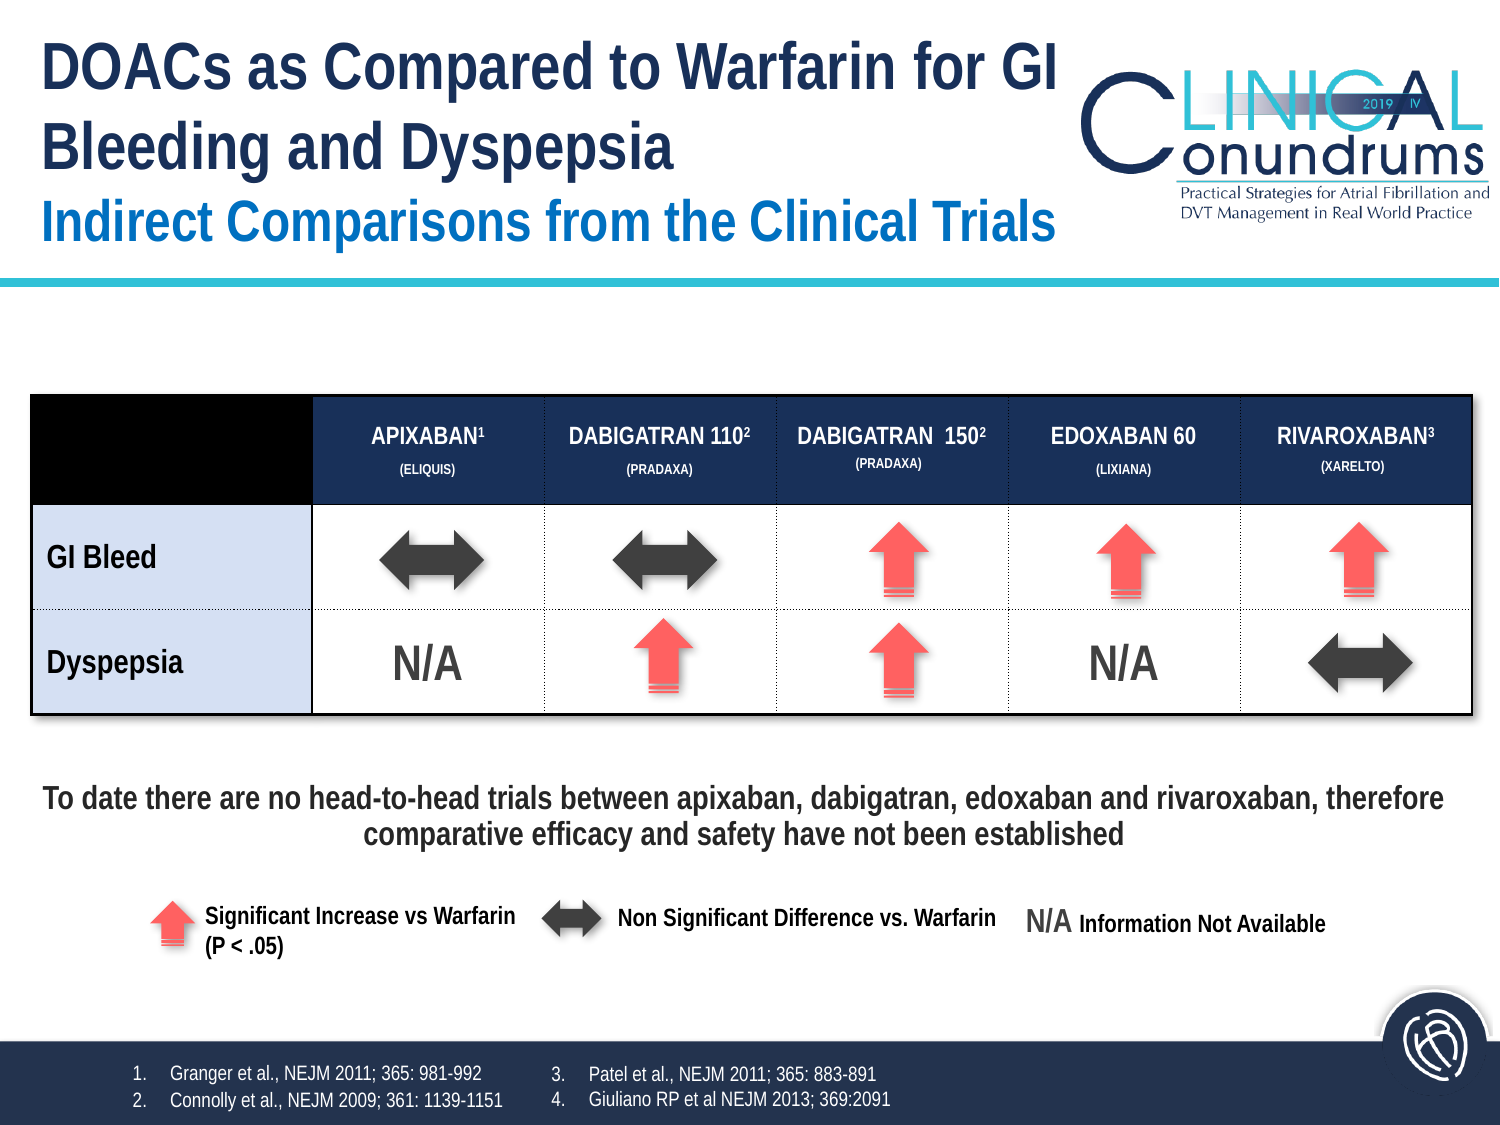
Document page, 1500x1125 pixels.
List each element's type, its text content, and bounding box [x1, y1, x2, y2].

table_cell [1008, 505, 1240, 609]
table_header Rivaroxaban3 (Xarelto) [1240, 397, 1471, 504]
table_header Dabigatran 1102 (Pradaxa) [544, 397, 776, 504]
table_cell [1240, 505, 1471, 609]
text_box [161, 940, 184, 946]
text_box [1305, 630, 1415, 695]
text_box N/A Information Not Available [1011, 891, 1463, 947]
text_box [0, 1041, 1500, 1125]
text_box To date there are no head-to-head trials between apixaban, dabigatran, edoxaban and rivaroxaban, therefore comparative efficacy and safety have not been established [26, 773, 1463, 860]
text_box [631, 615, 696, 695]
text_box DOACs as Compared to Warfarin for GI Bleeding and Dyspepsia Indirect Comparisons from the Clinical Trials [26, 15, 1153, 261]
text_box [377, 528, 487, 592]
text_box Significant Increase vs Warfarin (P < .05) [190, 891, 563, 967]
table_cell N/A [1008, 609, 1240, 713]
text_box Patel et al., NEJM 2011; 365: 883-891 Giuliano RP et al NEJM 2013; 369:2091 [461, 1053, 1037, 1118]
text_box [150, 900, 190, 939]
picture [1374, 985, 1493, 1103]
table_cell N/A [313, 609, 544, 713]
table_cell GI Bleed [33, 505, 311, 609]
table_cell [776, 609, 1008, 713]
table_cell [313, 505, 544, 609]
text_box [866, 519, 931, 599]
text_box [1327, 519, 1391, 599]
table_header Dabigatran 1502 (Pradaxa) [776, 397, 1008, 504]
text_box [1094, 521, 1159, 601]
text_box [610, 528, 720, 592]
table_cell [776, 505, 1008, 609]
table_header [33, 397, 311, 504]
text_box [866, 620, 931, 700]
text_box Granger et al., NEJM 2011; 365: 981-992 Connolly et al., NEJM 2009; 361: 1139-1151 [42, 1052, 618, 1120]
text_box Non Significant Difference vs. Warfarin [603, 893, 1011, 939]
table_cell [1240, 609, 1471, 713]
table_header Apixaban1 (eliquis) [313, 397, 544, 504]
picture [1075, 57, 1500, 225]
table_cell [544, 505, 776, 609]
text_box [541, 899, 602, 938]
table_header EDOXABAN 60 (lixiana) [1008, 397, 1240, 504]
table_cell Dyspepsia [33, 609, 311, 713]
table_cell [544, 609, 776, 713]
